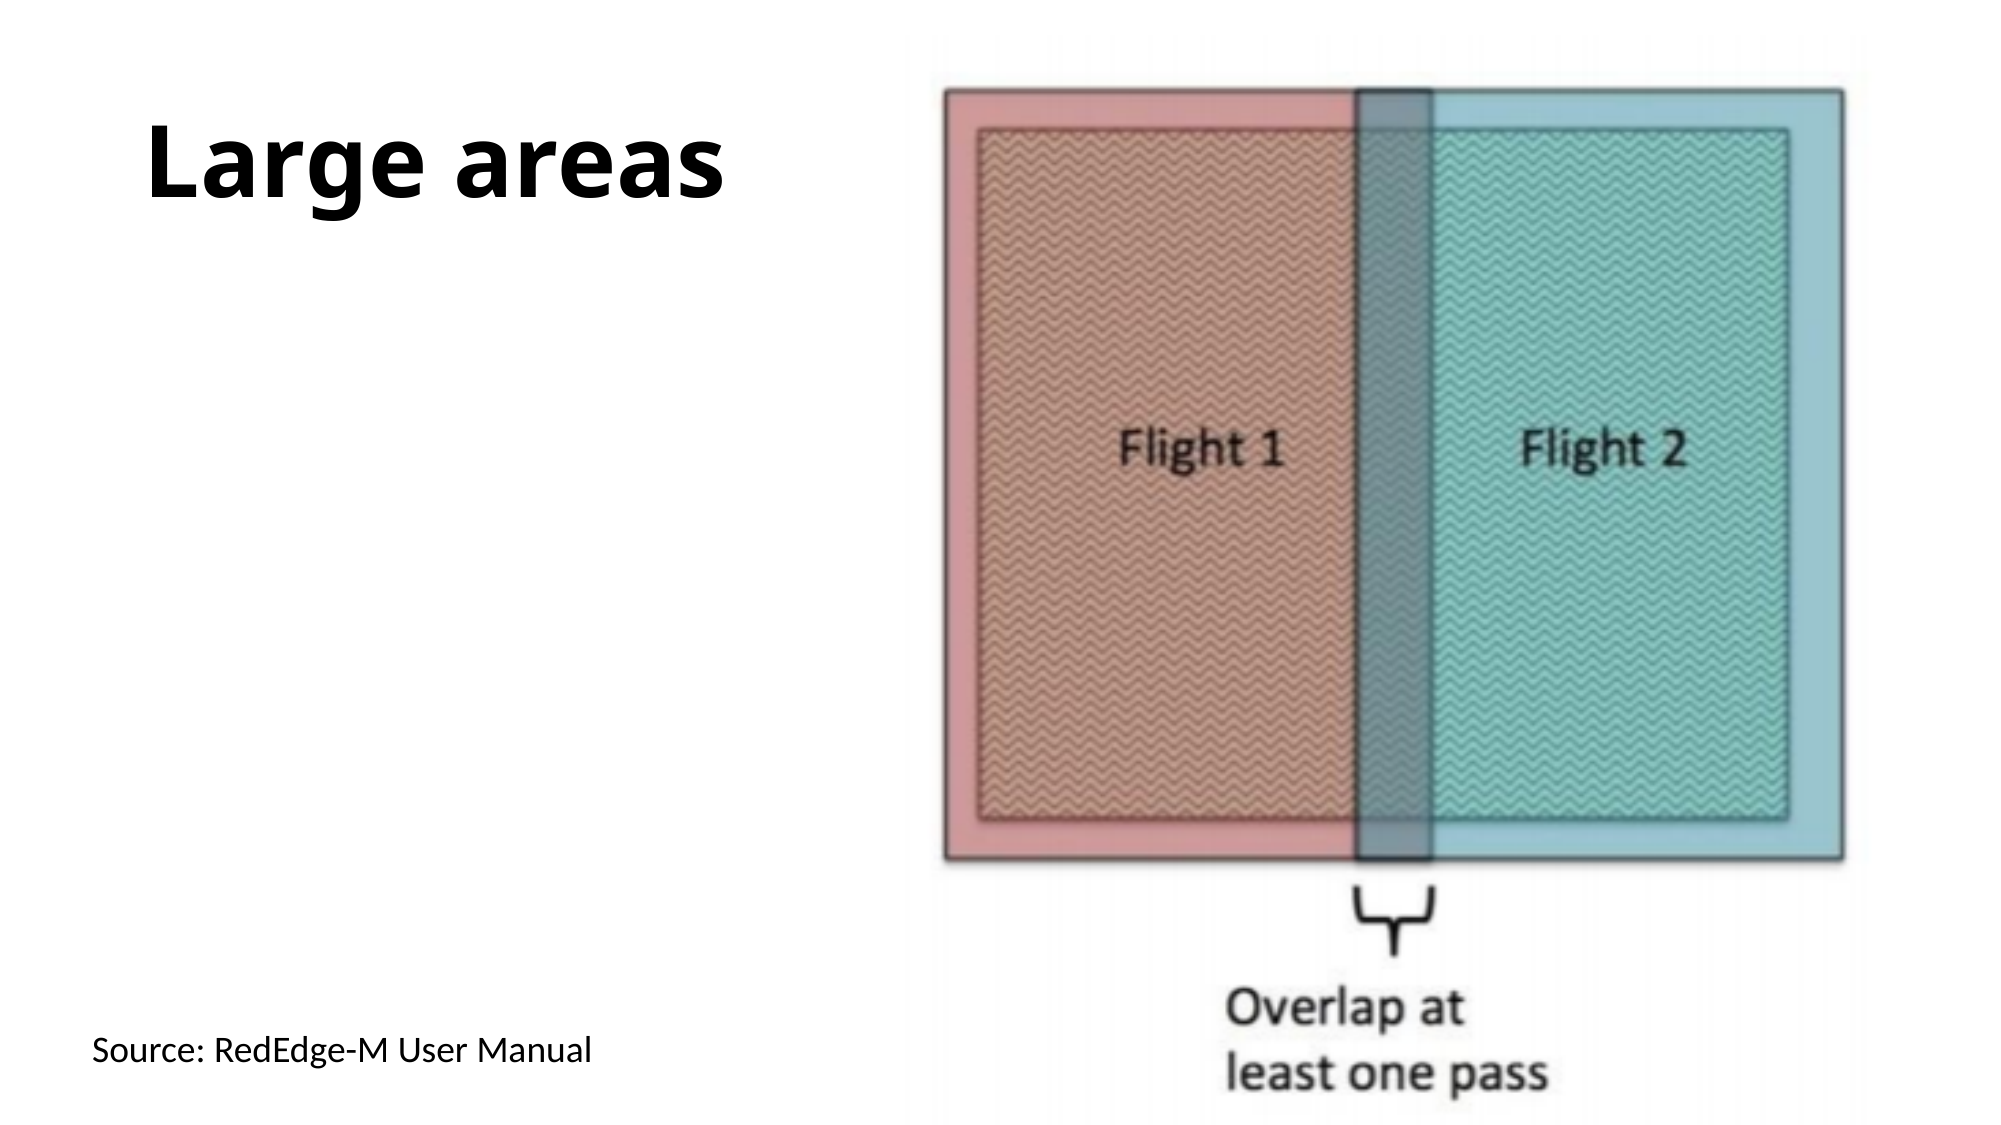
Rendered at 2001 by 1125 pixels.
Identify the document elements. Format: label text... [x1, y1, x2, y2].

text_box Source: RedEdge-M User Manual [77, 1017, 806, 1078]
text_box Large areas [128, 90, 806, 225]
picture [806, 0, 2000, 1125]
